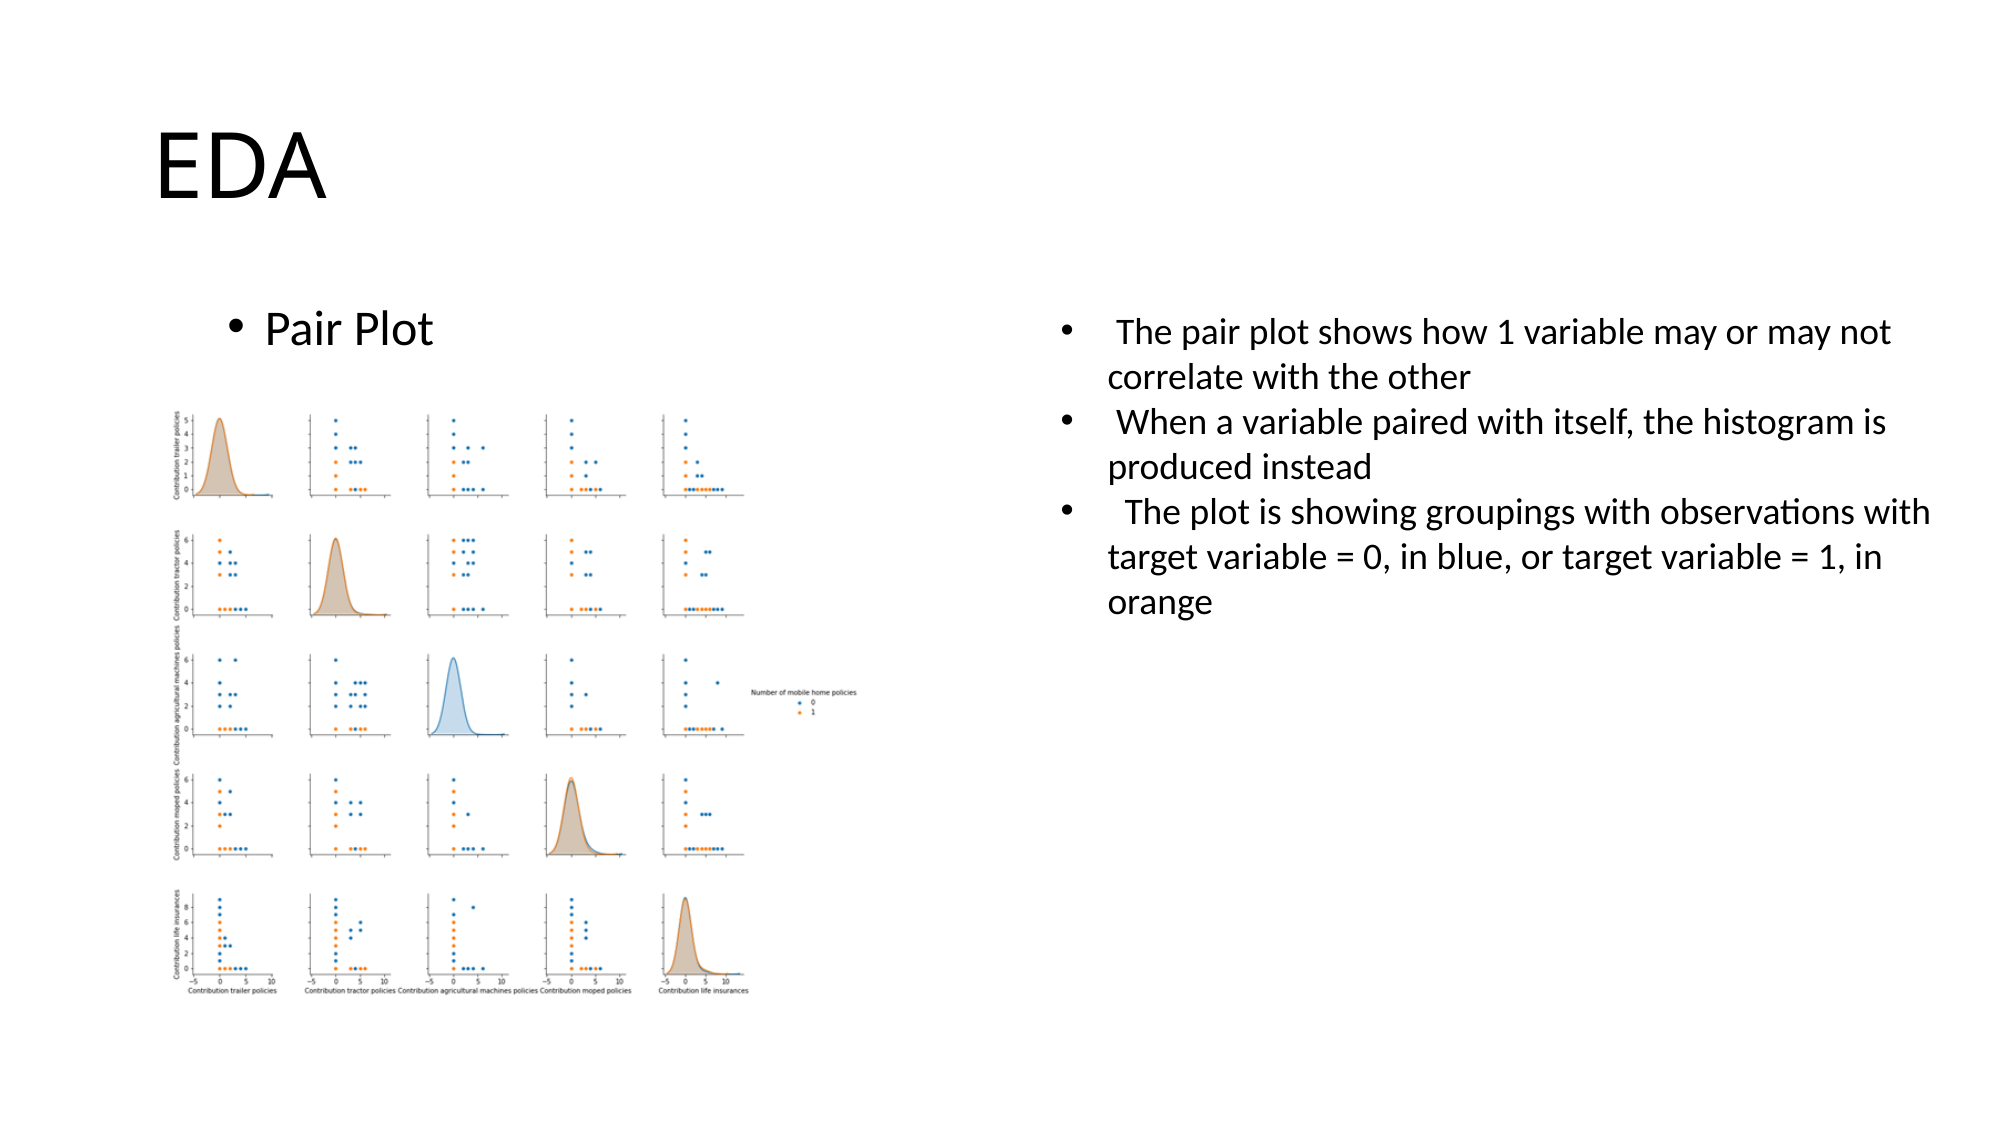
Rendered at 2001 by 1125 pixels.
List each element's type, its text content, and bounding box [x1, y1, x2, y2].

picture [170, 406, 862, 999]
list Pair Plot [137, 213, 1863, 928]
title EDA [137, 59, 1863, 213]
text_box The pair plot shows how 1 variable may or may not correlate with the other When a variable paired with itself, the histogram is produced instead The plot is showing groupings with observations with target variable = 0, in blue, or target variable = 1, in orange [1045, 299, 1968, 675]
